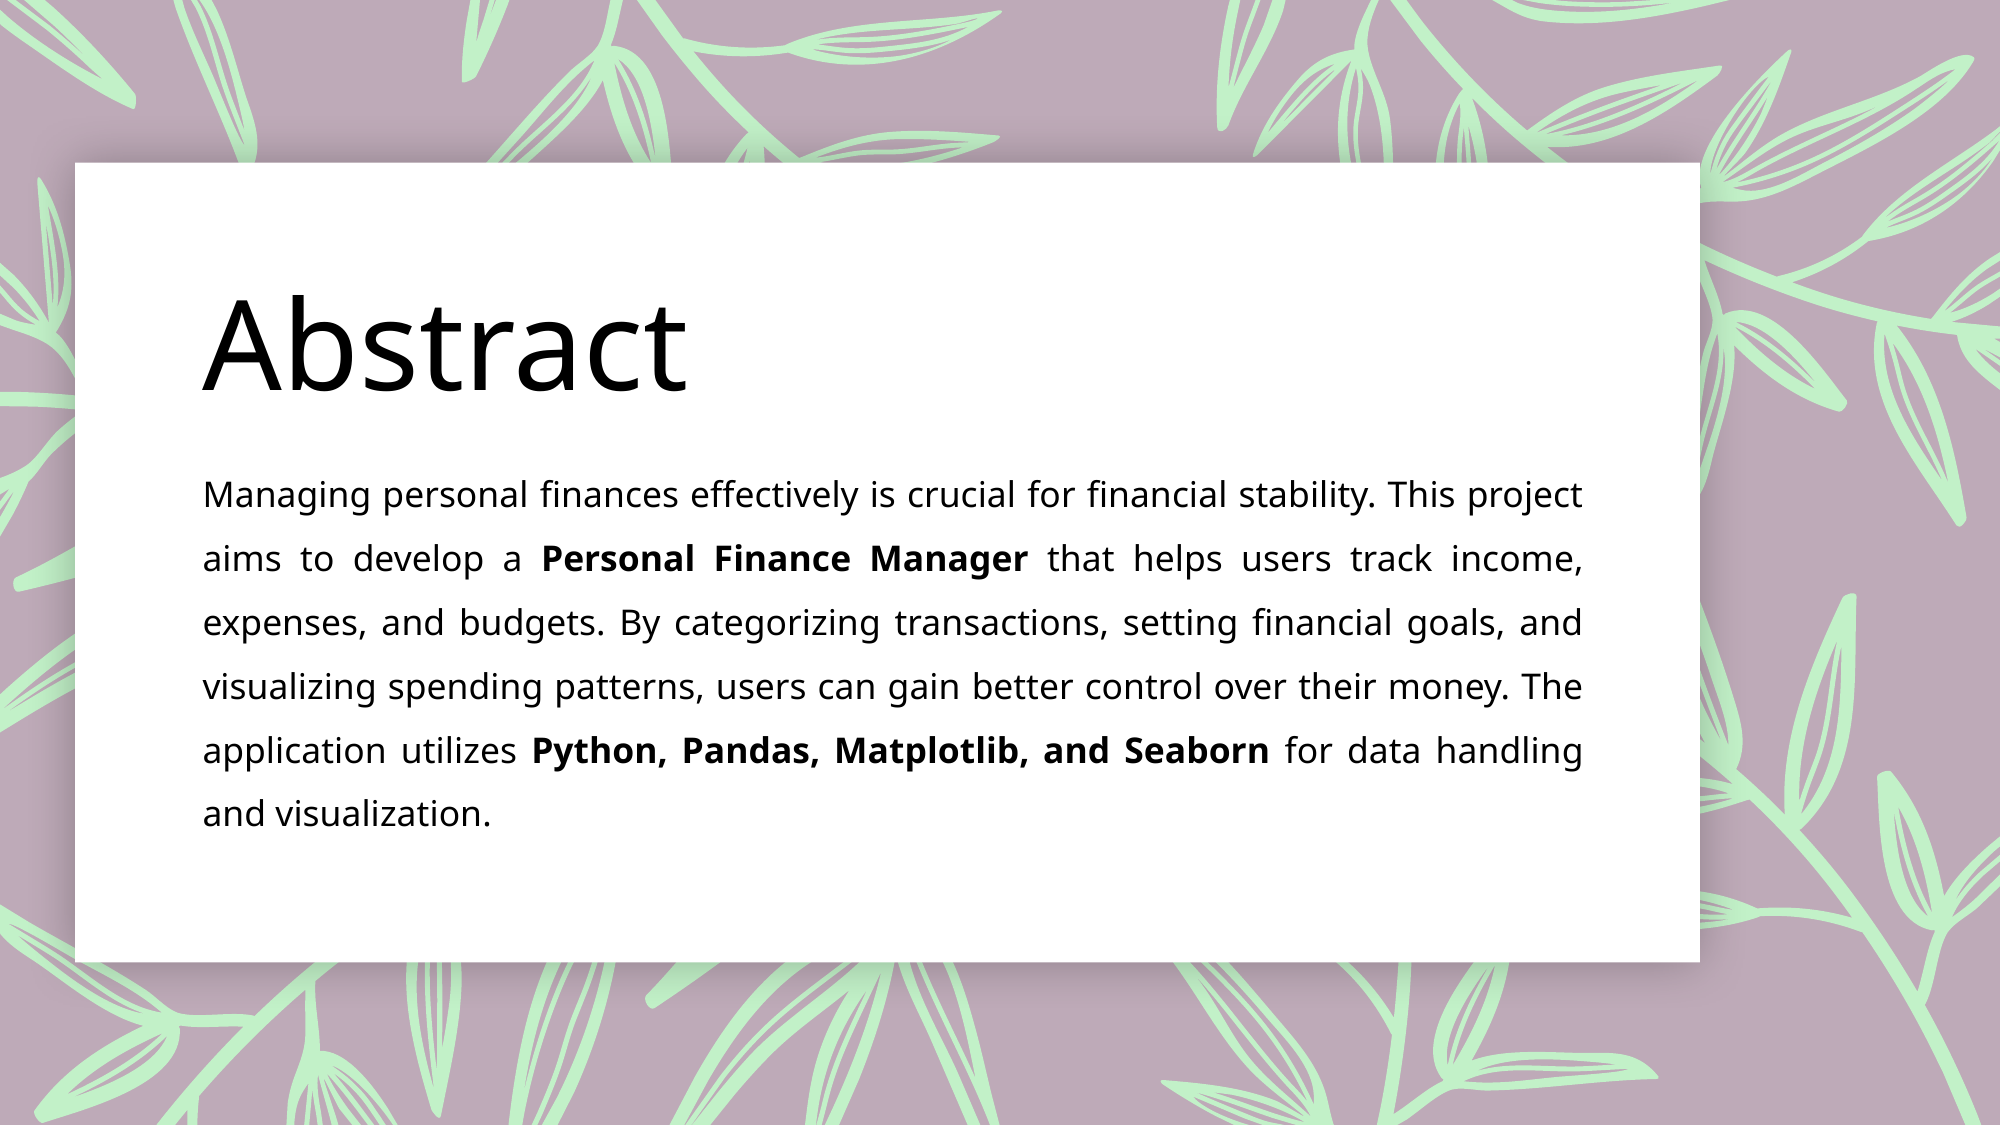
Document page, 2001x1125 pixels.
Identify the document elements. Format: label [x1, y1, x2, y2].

text_box [0, 0, 2000, 1125]
